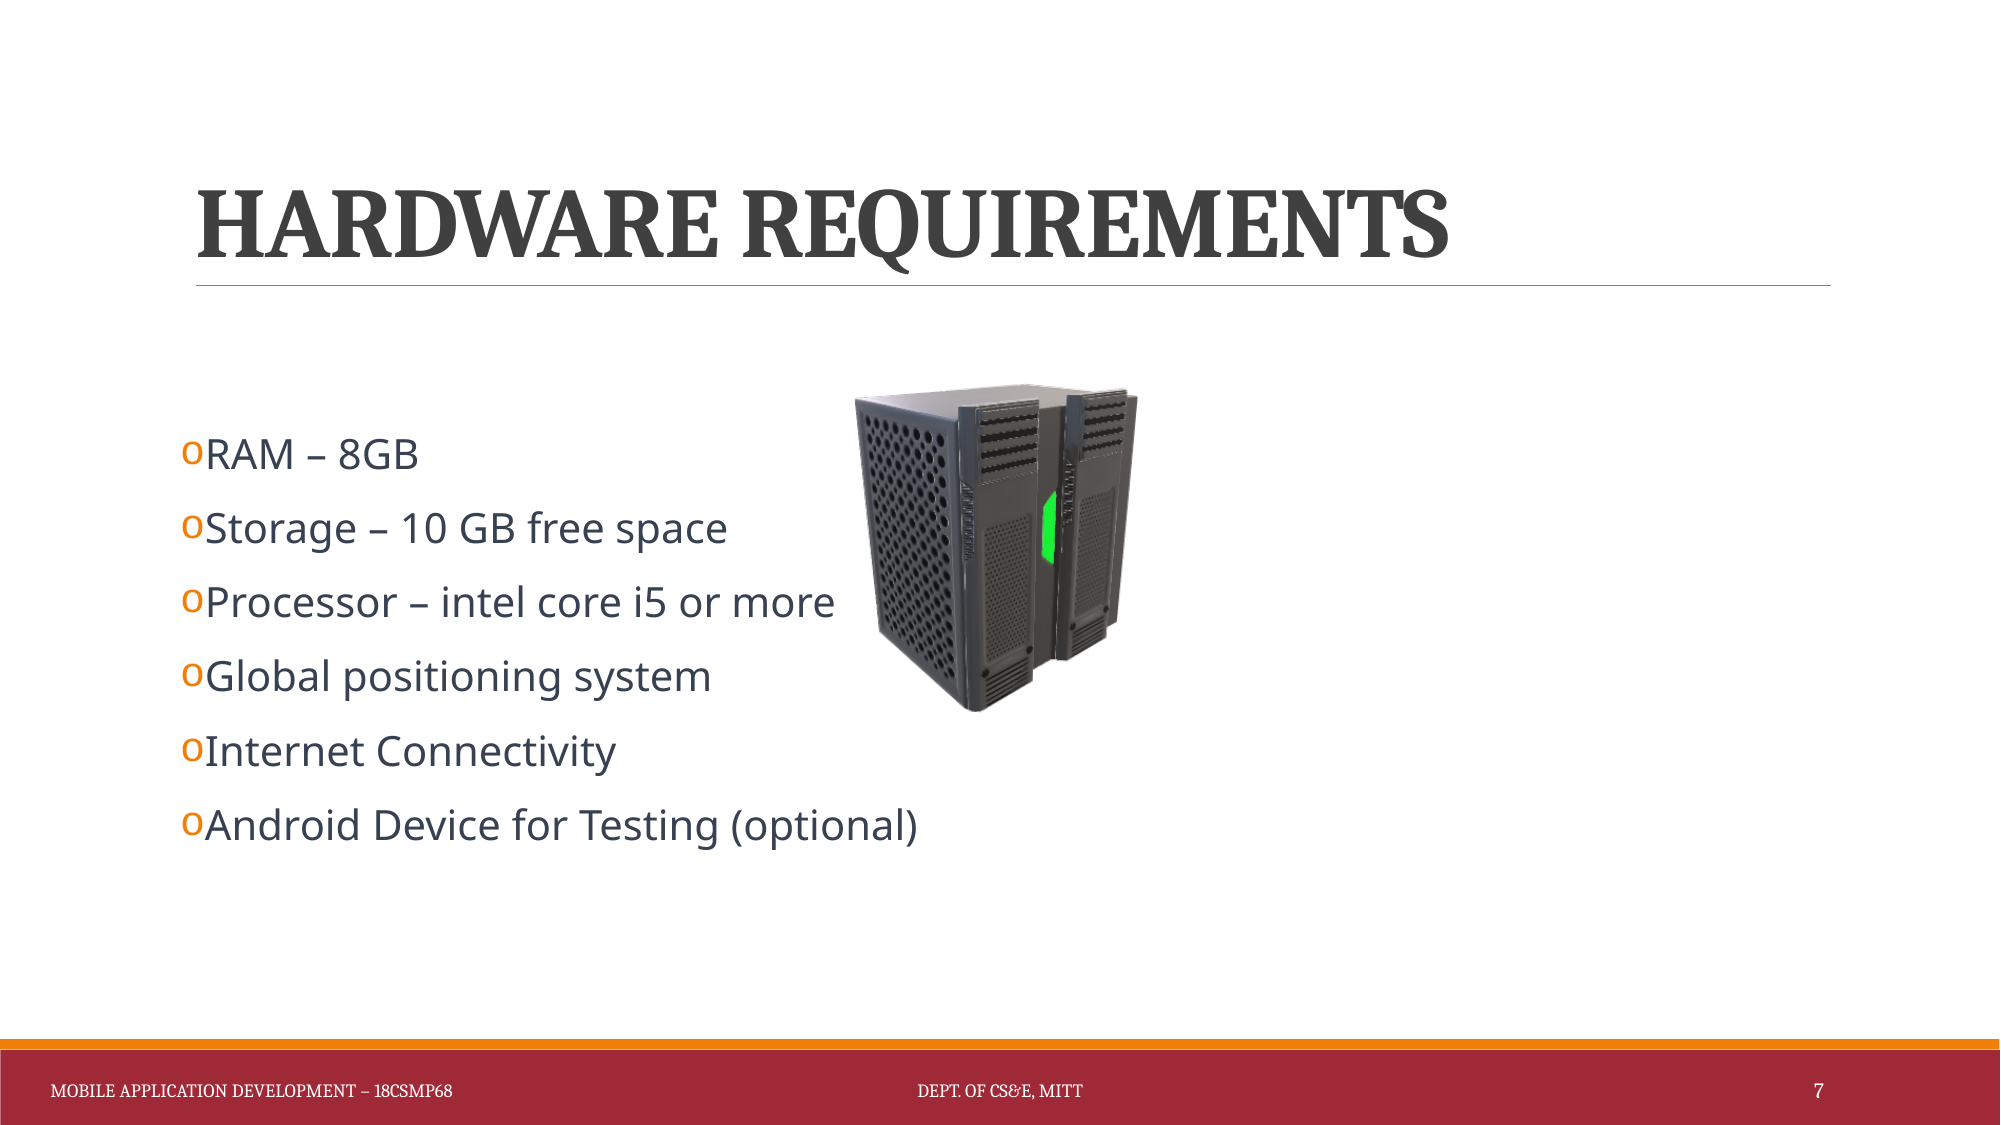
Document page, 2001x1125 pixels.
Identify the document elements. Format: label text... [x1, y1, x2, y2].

footer Dept. of CS&E, MITT [639, 1059, 1396, 1120]
text_box Mobile Application Development – 18CSMP68 [35, 1059, 639, 1120]
title HARDWARE REQUIREMENTS [180, 47, 1830, 285]
list RAM – 8GB Storage – 10 GB free space Processor – intel core i5 or more Global positioning system Internet Connectivity Android Device for Testing (optional) [180, 425, 1830, 963]
slide_number 7 [1624, 1059, 1840, 1120]
picture [853, 321, 1157, 719]
